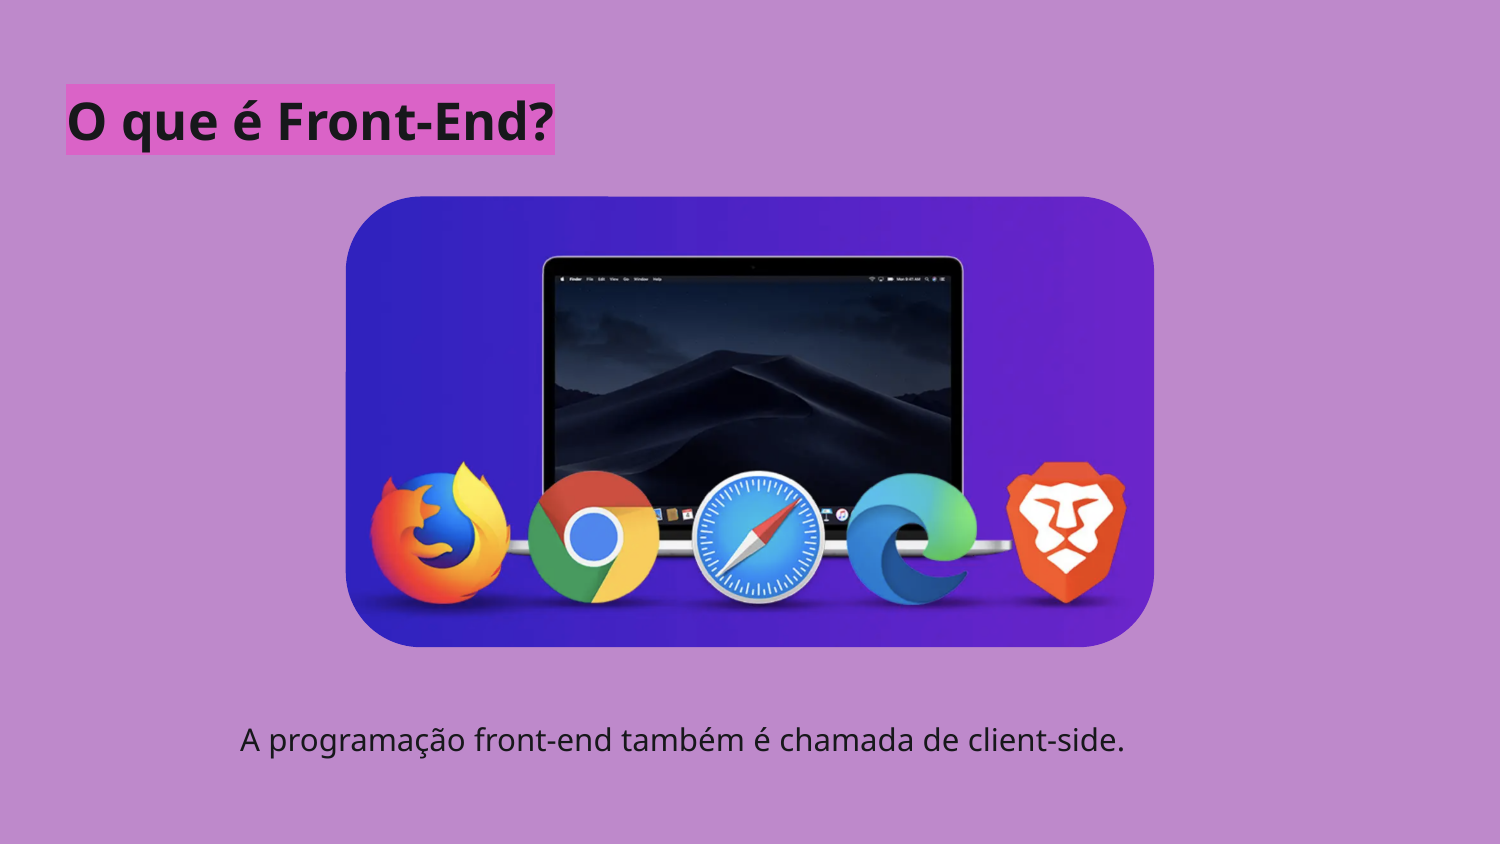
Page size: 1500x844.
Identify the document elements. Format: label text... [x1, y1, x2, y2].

title O que é Front-End? [51, 72, 1449, 176]
text_box A programação front-end também é chamada de client-side. [225, 705, 1275, 773]
picture [345, 196, 1155, 648]
